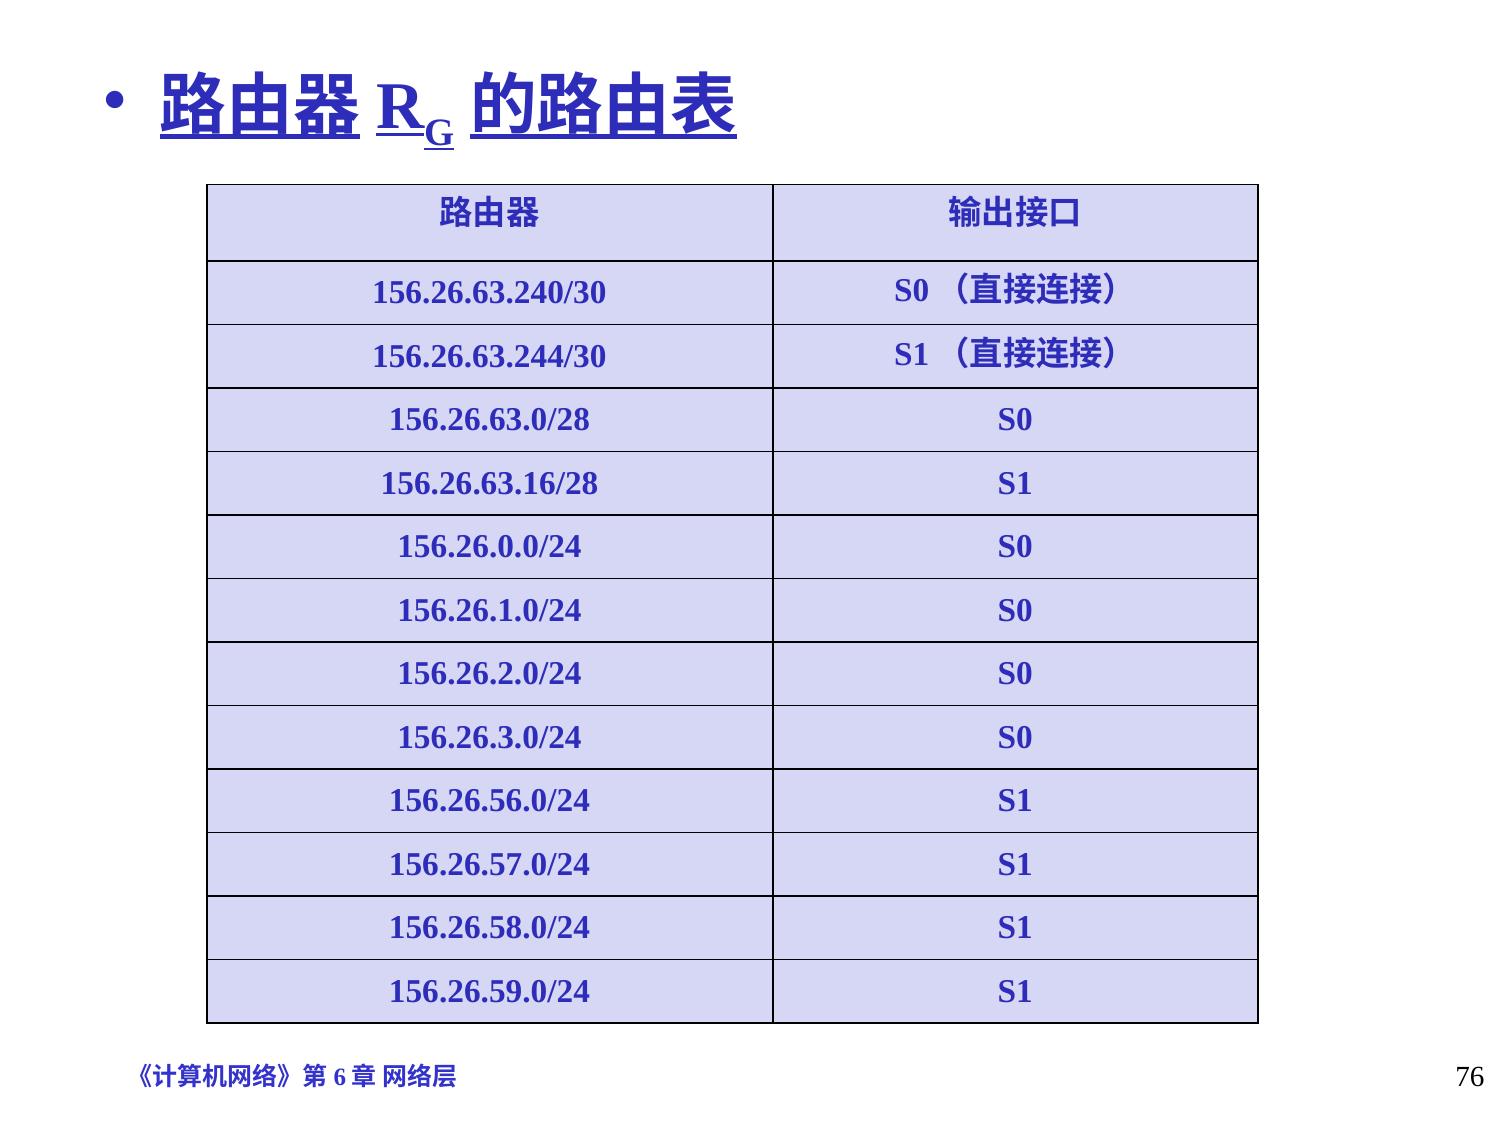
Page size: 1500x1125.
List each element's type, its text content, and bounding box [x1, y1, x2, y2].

table_cell S0 [774, 516, 1257, 578]
table_header 路由器 [208, 185, 772, 260]
table_cell S1（直接连接） [774, 325, 1257, 387]
table_cell 156.26.63.16/28 [208, 452, 772, 514]
table_cell 156.26.63.240/30 [208, 262, 772, 324]
table_cell S0（直接连接） [774, 262, 1257, 324]
slide_number 76 [1187, 1049, 1500, 1125]
table_cell S1 [774, 833, 1257, 895]
table_cell S1 [774, 770, 1257, 832]
table_cell S1 [774, 897, 1257, 959]
footer 《计算机网络》第6章 网络层 [112, 1022, 988, 1101]
list 路由器RG的路由表 [88, 75, 1271, 894]
table_cell 156.26.1.0/24 [208, 579, 772, 641]
table_cell 156.26.56.0/24 [208, 770, 772, 832]
table_header 输出接口 [774, 185, 1257, 260]
table_cell S0 [774, 643, 1257, 705]
text_box [0, 0, 1500, 75]
table_cell 156.26.63.0/28 [208, 389, 772, 451]
table_cell 156.26.59.0/24 [208, 960, 772, 1022]
table_cell 156.26.3.0/24 [208, 706, 772, 768]
table_cell S0 [774, 389, 1257, 451]
table_cell 156.26.57.0/24 [208, 833, 772, 895]
table_cell S1 [774, 452, 1257, 514]
table_cell S0 [774, 706, 1257, 768]
table_cell 156.26.0.0/24 [208, 516, 772, 578]
table_cell 156.26.58.0/24 [208, 897, 772, 959]
table_cell S1 [774, 960, 1257, 1022]
table_cell 156.26.2.0/24 [208, 643, 772, 705]
table_cell 156.26.63.244/30 [208, 325, 772, 387]
table_cell S0 [774, 579, 1257, 641]
